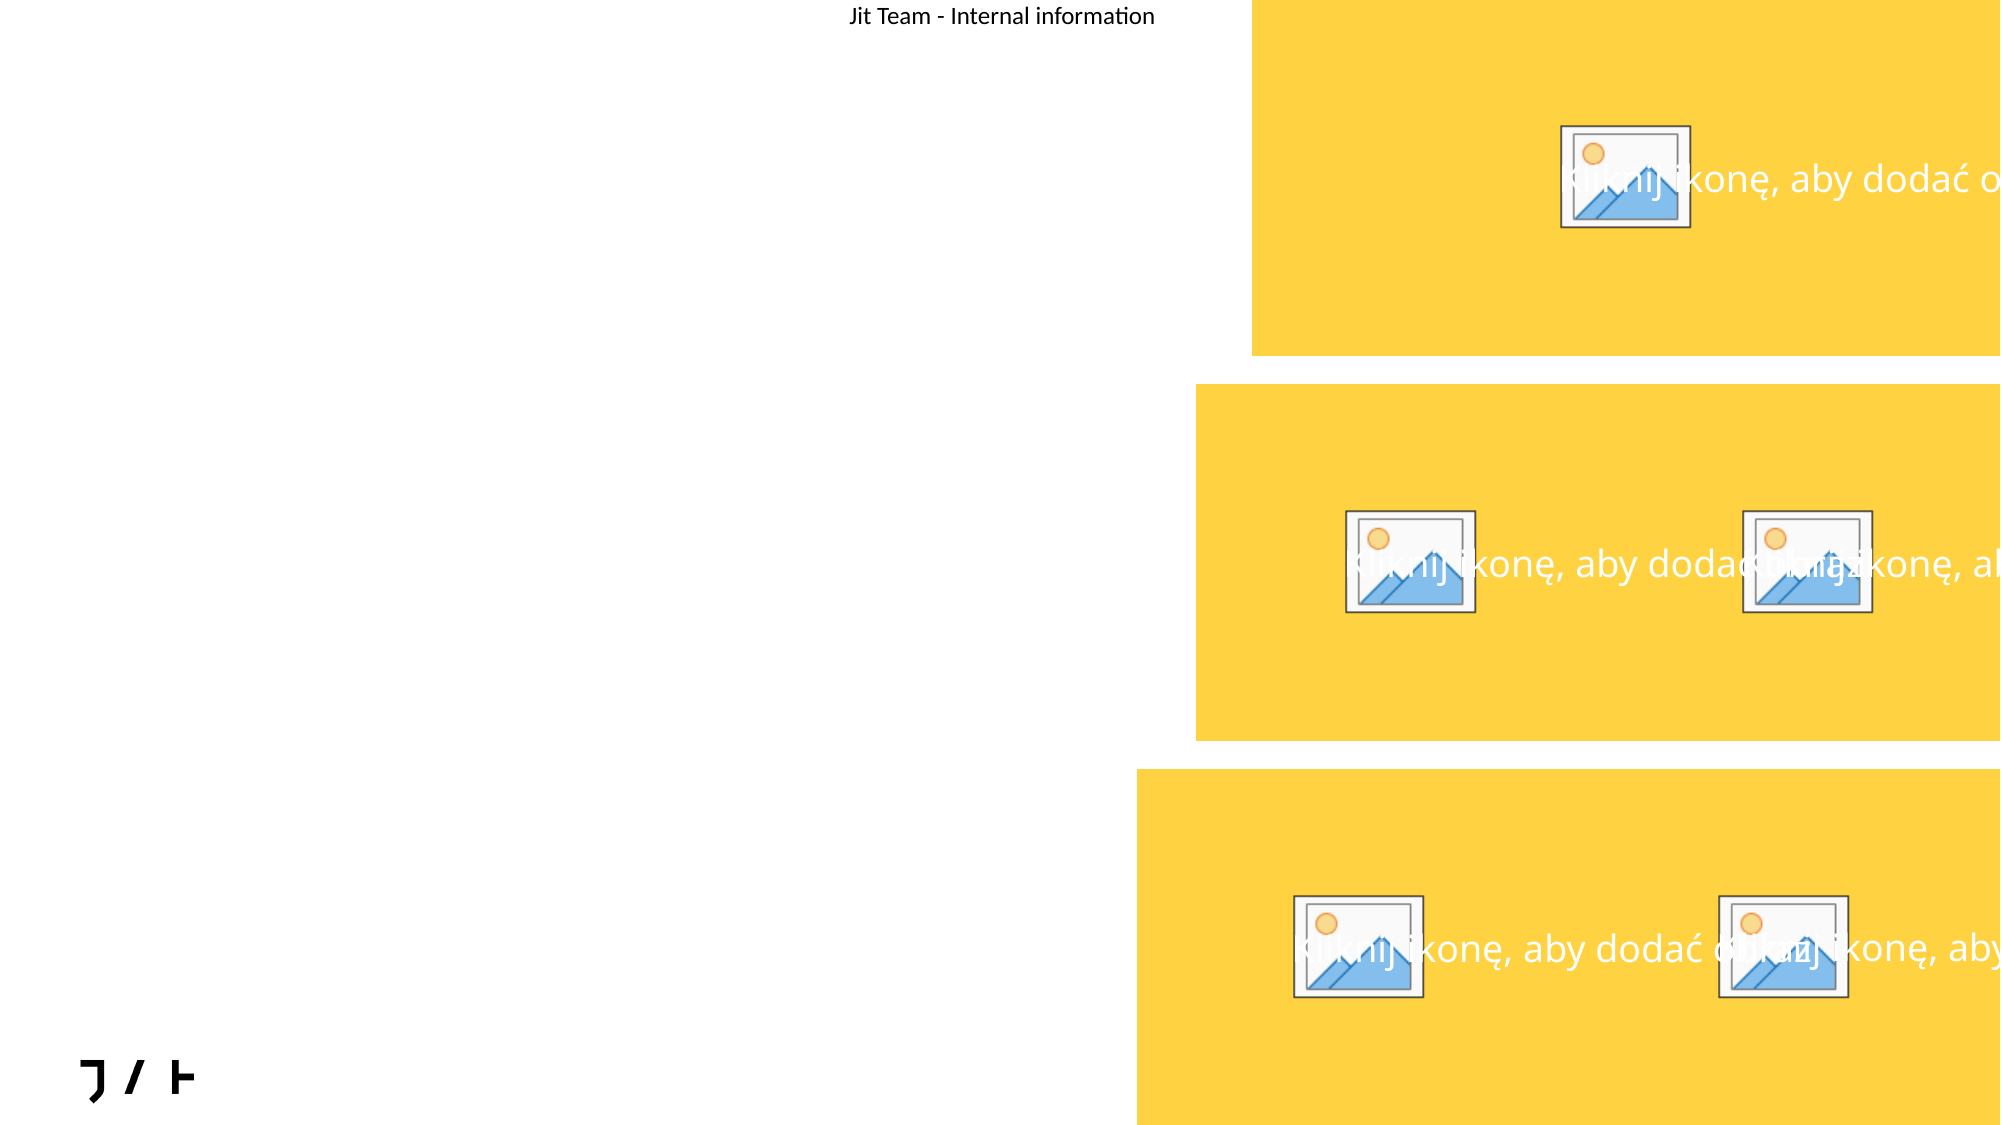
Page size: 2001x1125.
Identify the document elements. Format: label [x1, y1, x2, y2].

picture [1195, 384, 2000, 741]
picture [1137, 768, 2000, 1125]
picture [66, 1042, 205, 1115]
picture [1251, 0, 2000, 356]
